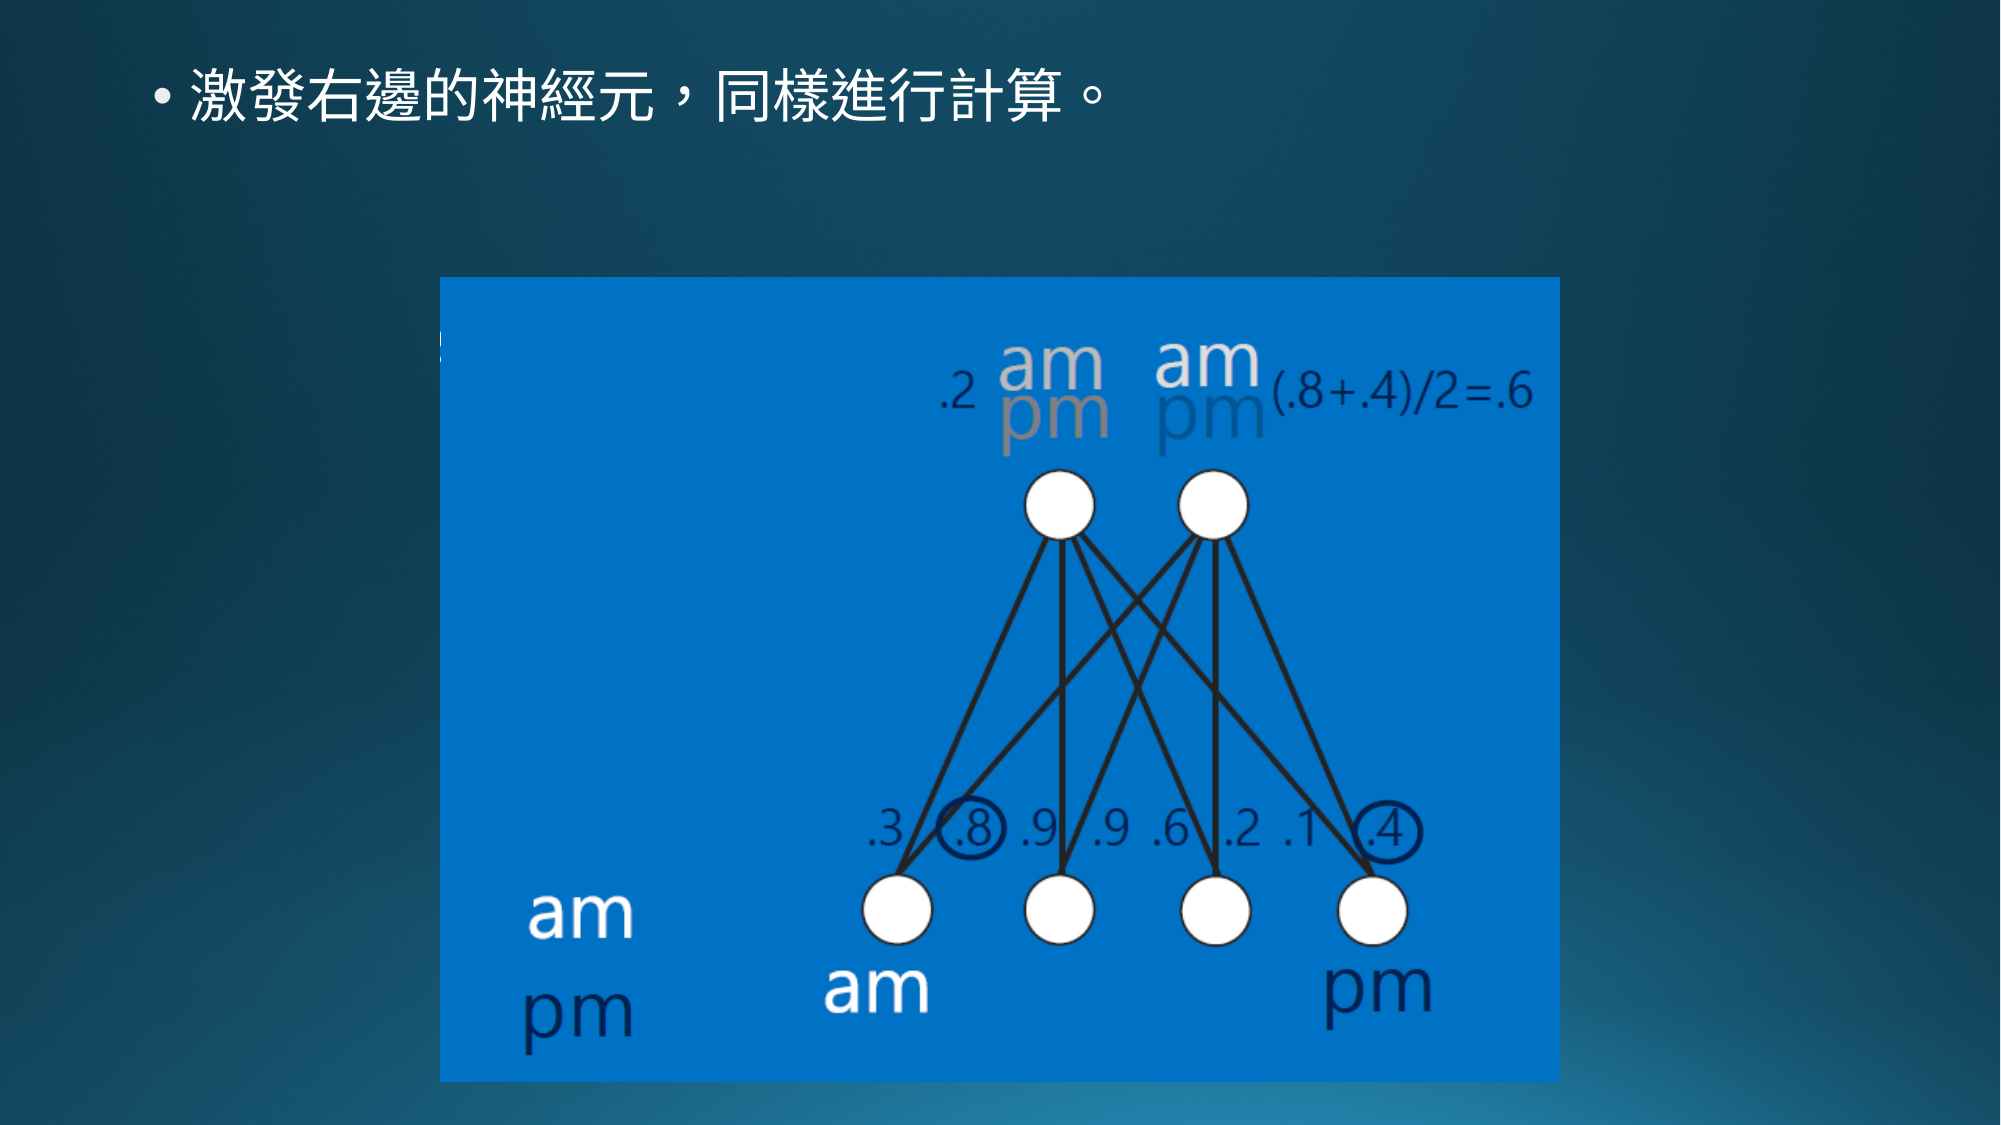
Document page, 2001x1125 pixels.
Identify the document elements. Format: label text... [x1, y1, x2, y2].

picture [0, 0, 2001, 1125]
list 激發右邊的神經元，同樣進行計算。 [137, 60, 1863, 1014]
